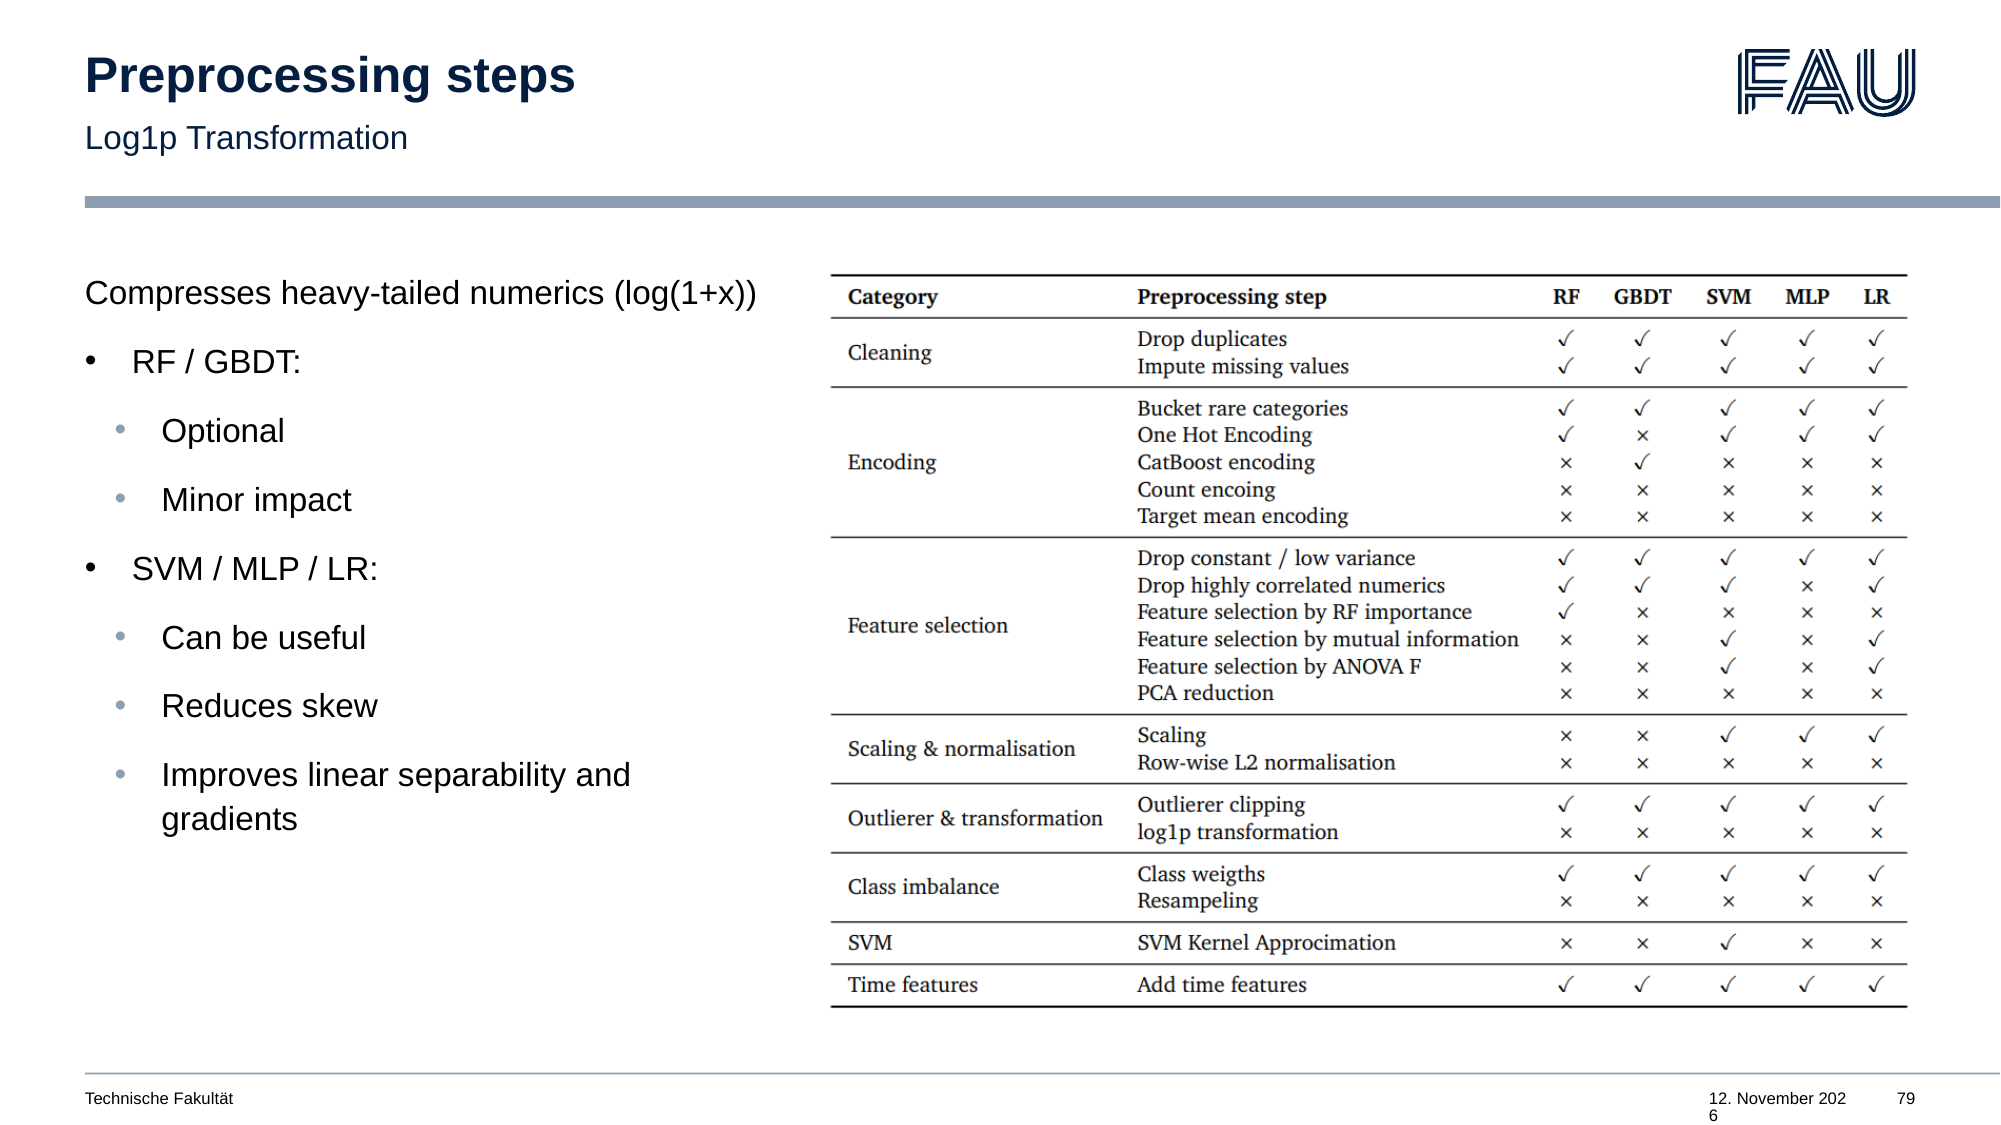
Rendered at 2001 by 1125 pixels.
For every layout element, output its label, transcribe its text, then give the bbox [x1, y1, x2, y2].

list Compresses heavy-tailed numerics (log(1+x)) RF / GBDT: Optional Minor impact SVM / MLP / LR: Can be useful Reduces skew Improves linear separability and gradients [85, 267, 825, 1018]
picture [824, 267, 1916, 1013]
list Log1p Transformation [85, 112, 1208, 154]
slide_number 79 [1883, 1088, 1916, 1109]
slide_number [1708, 1088, 1849, 1109]
footer Technische Fakultät [85, 1088, 983, 1109]
title Preprocessing steps [85, 49, 1208, 104]
